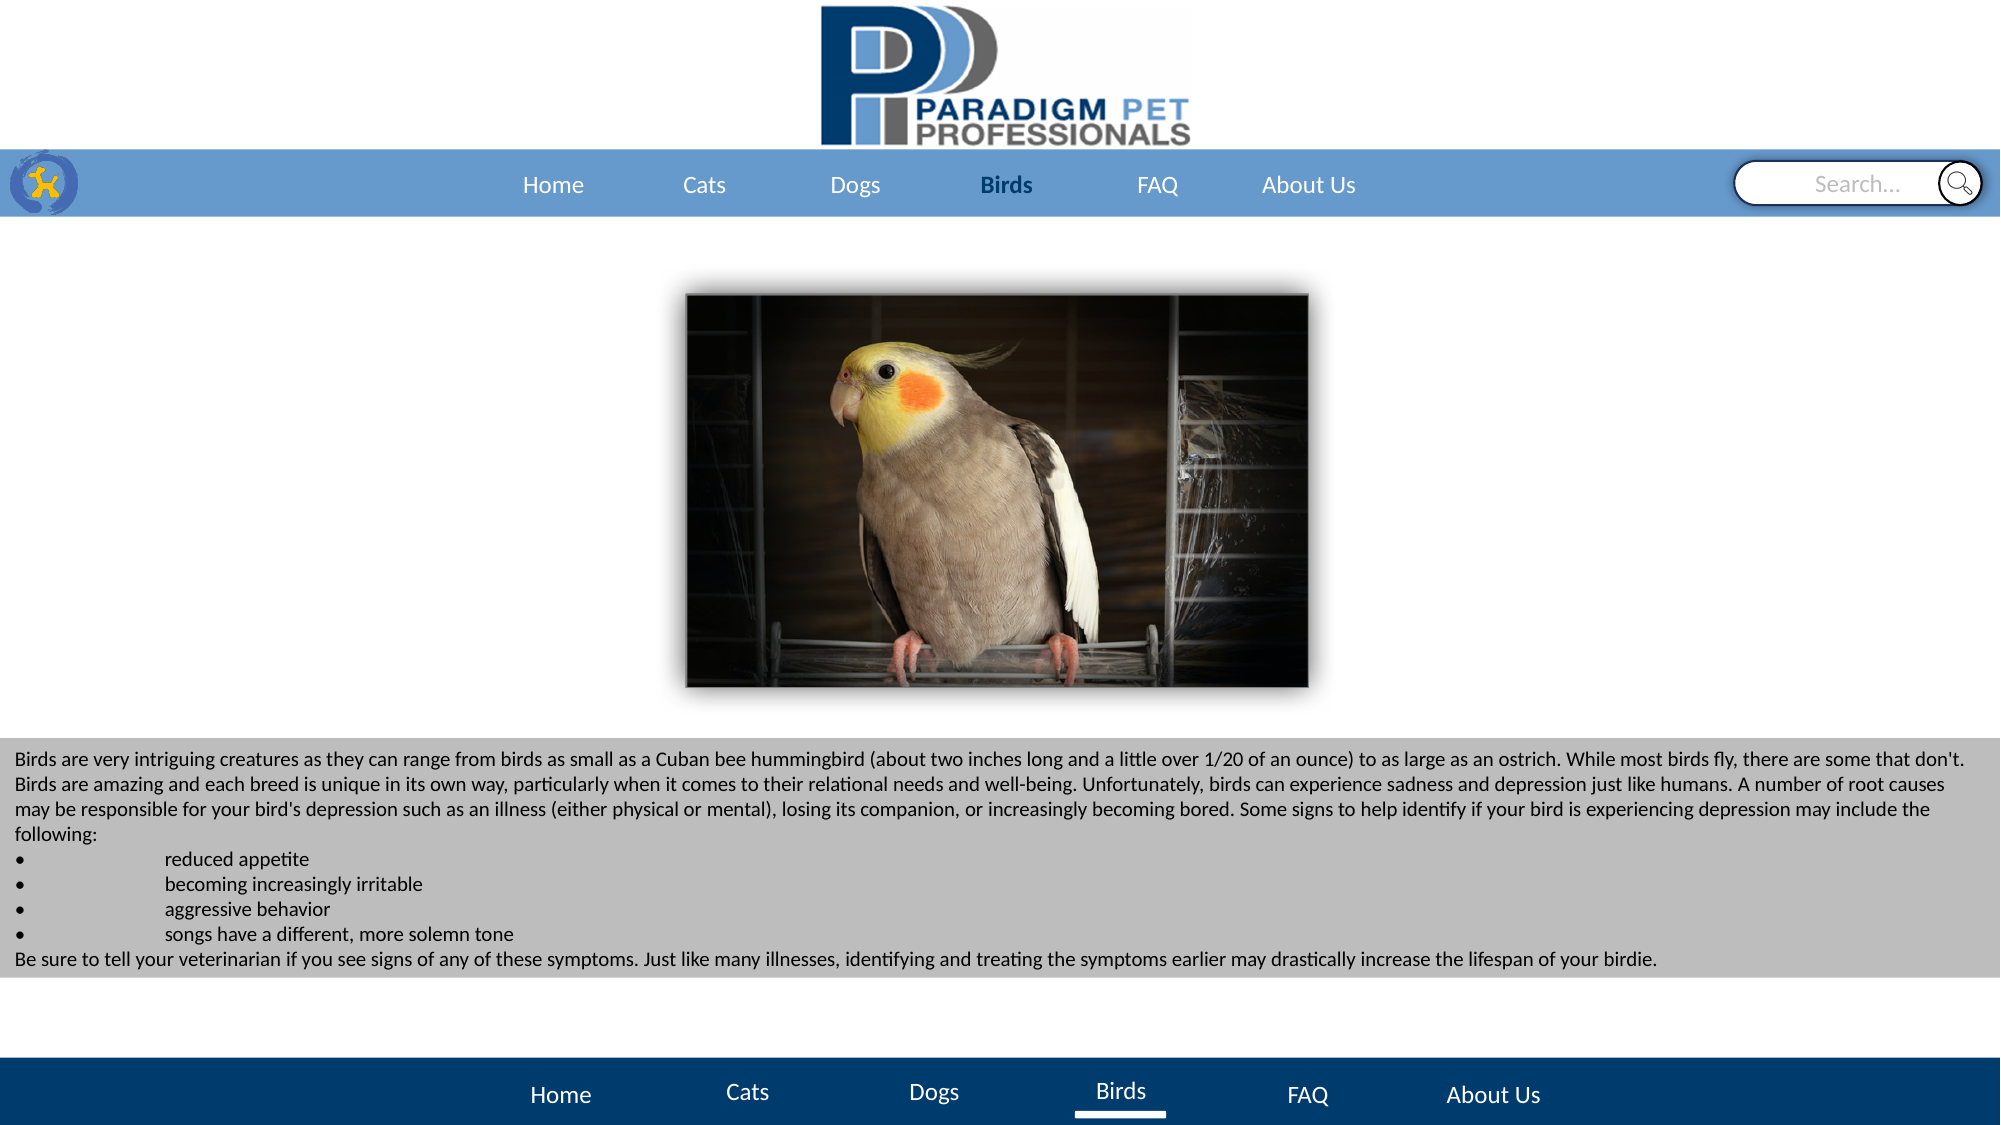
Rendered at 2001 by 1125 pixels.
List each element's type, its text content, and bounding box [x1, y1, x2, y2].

text_box FAQ [1094, 159, 1221, 207]
text_box [1073, 1109, 1168, 1120]
text_box Home [490, 1063, 632, 1123]
text_box FAQ [1237, 1063, 1379, 1124]
text_box About Us [1245, 159, 1373, 207]
picture [10, 149, 78, 215]
text_box Cats [677, 1061, 819, 1121]
text_box Dogs [792, 159, 919, 208]
text_box About Us [1423, 1063, 1565, 1124]
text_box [1734, 160, 1982, 206]
picture [816, 2, 1191, 149]
text_box Dogs [864, 1060, 1006, 1121]
picture [685, 293, 1309, 688]
text_box [0, 148, 2000, 218]
text_box [0, 1057, 2000, 1125]
text_box Birds [943, 159, 1070, 207]
text_box Cats [641, 159, 768, 208]
text_box Birds [1050, 1059, 1192, 1120]
text_box Birds are very intriguing creatures as they can range from birds as small as a Cuban bee hummingbird (about two inches long and a little over 1/20 of an ounce) to as large as an ostrich. While most birds fly, there are some that don't. Birds are amazing and each breed is unique in its own way, particularly when it comes to their relational needs and well-being. Unfortunately, birds can experience sadness and depression just like humans. A number of root causes may be responsible for your bird's depression such as an illness (either physical or mental), losing its companion, or increasingly becoming bored. Some signs to help identify if your bird is experiencing depression may include the following: • reduced appetite • becoming increasingly irritable • aggressive behavior • songs have a different, more solemn tone Be sure to tell your veterinarian if you see signs of any of these symptoms. Just like many illnesses, identifying and treating the symptoms earlier may drastically increase the lifespan of your birdie. [0, 738, 2000, 978]
text_box Home [490, 159, 617, 208]
